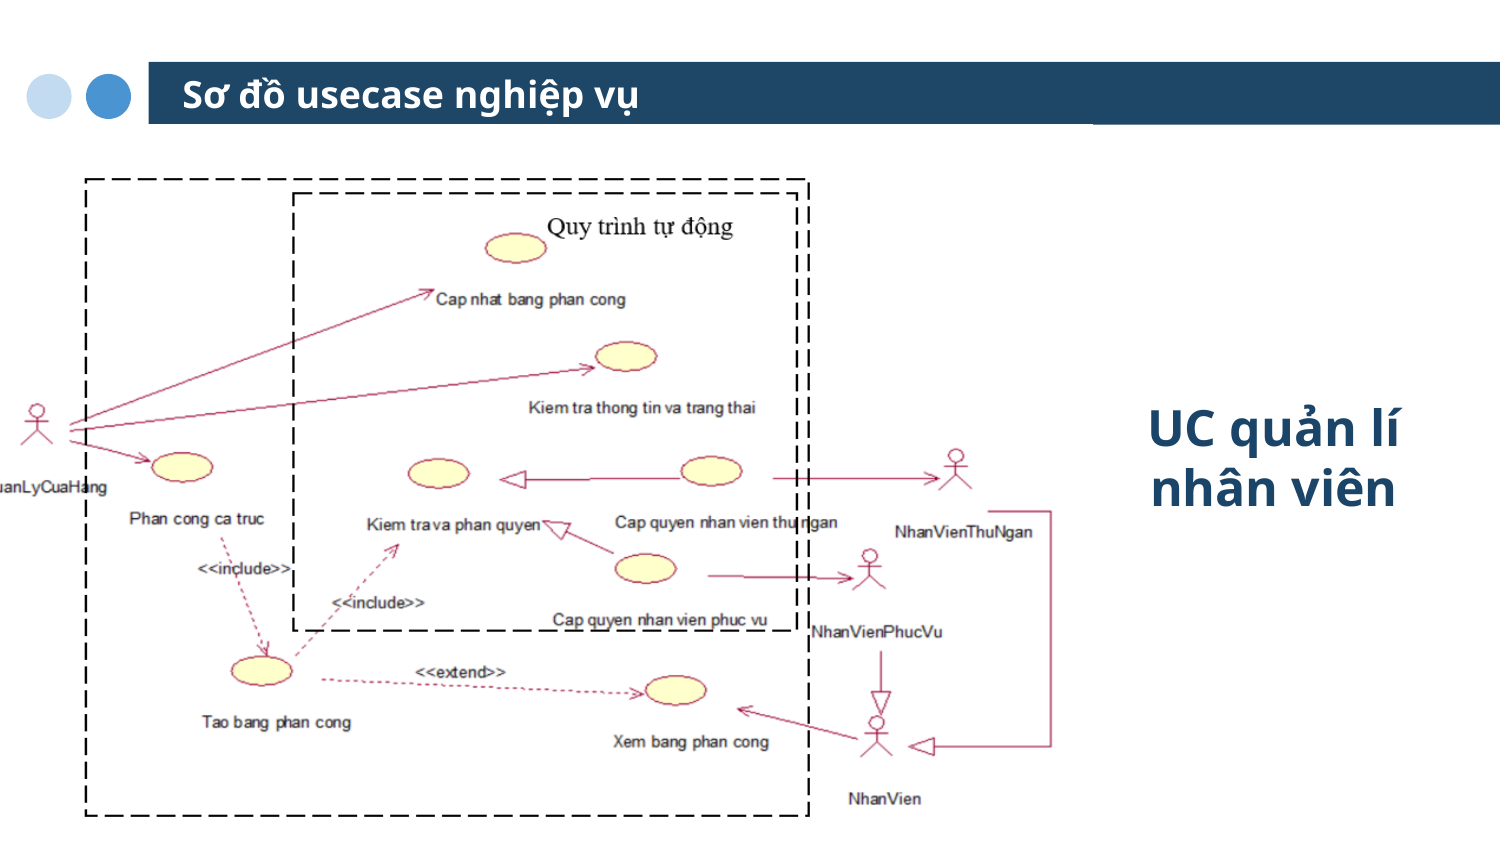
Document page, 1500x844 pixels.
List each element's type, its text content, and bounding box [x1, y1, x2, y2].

title UC quản lí nhân viên [1097, 381, 1456, 587]
picture [0, 124, 1093, 844]
subtitle Sơ đồ usecase nghiệp vụ [148, 61, 689, 123]
